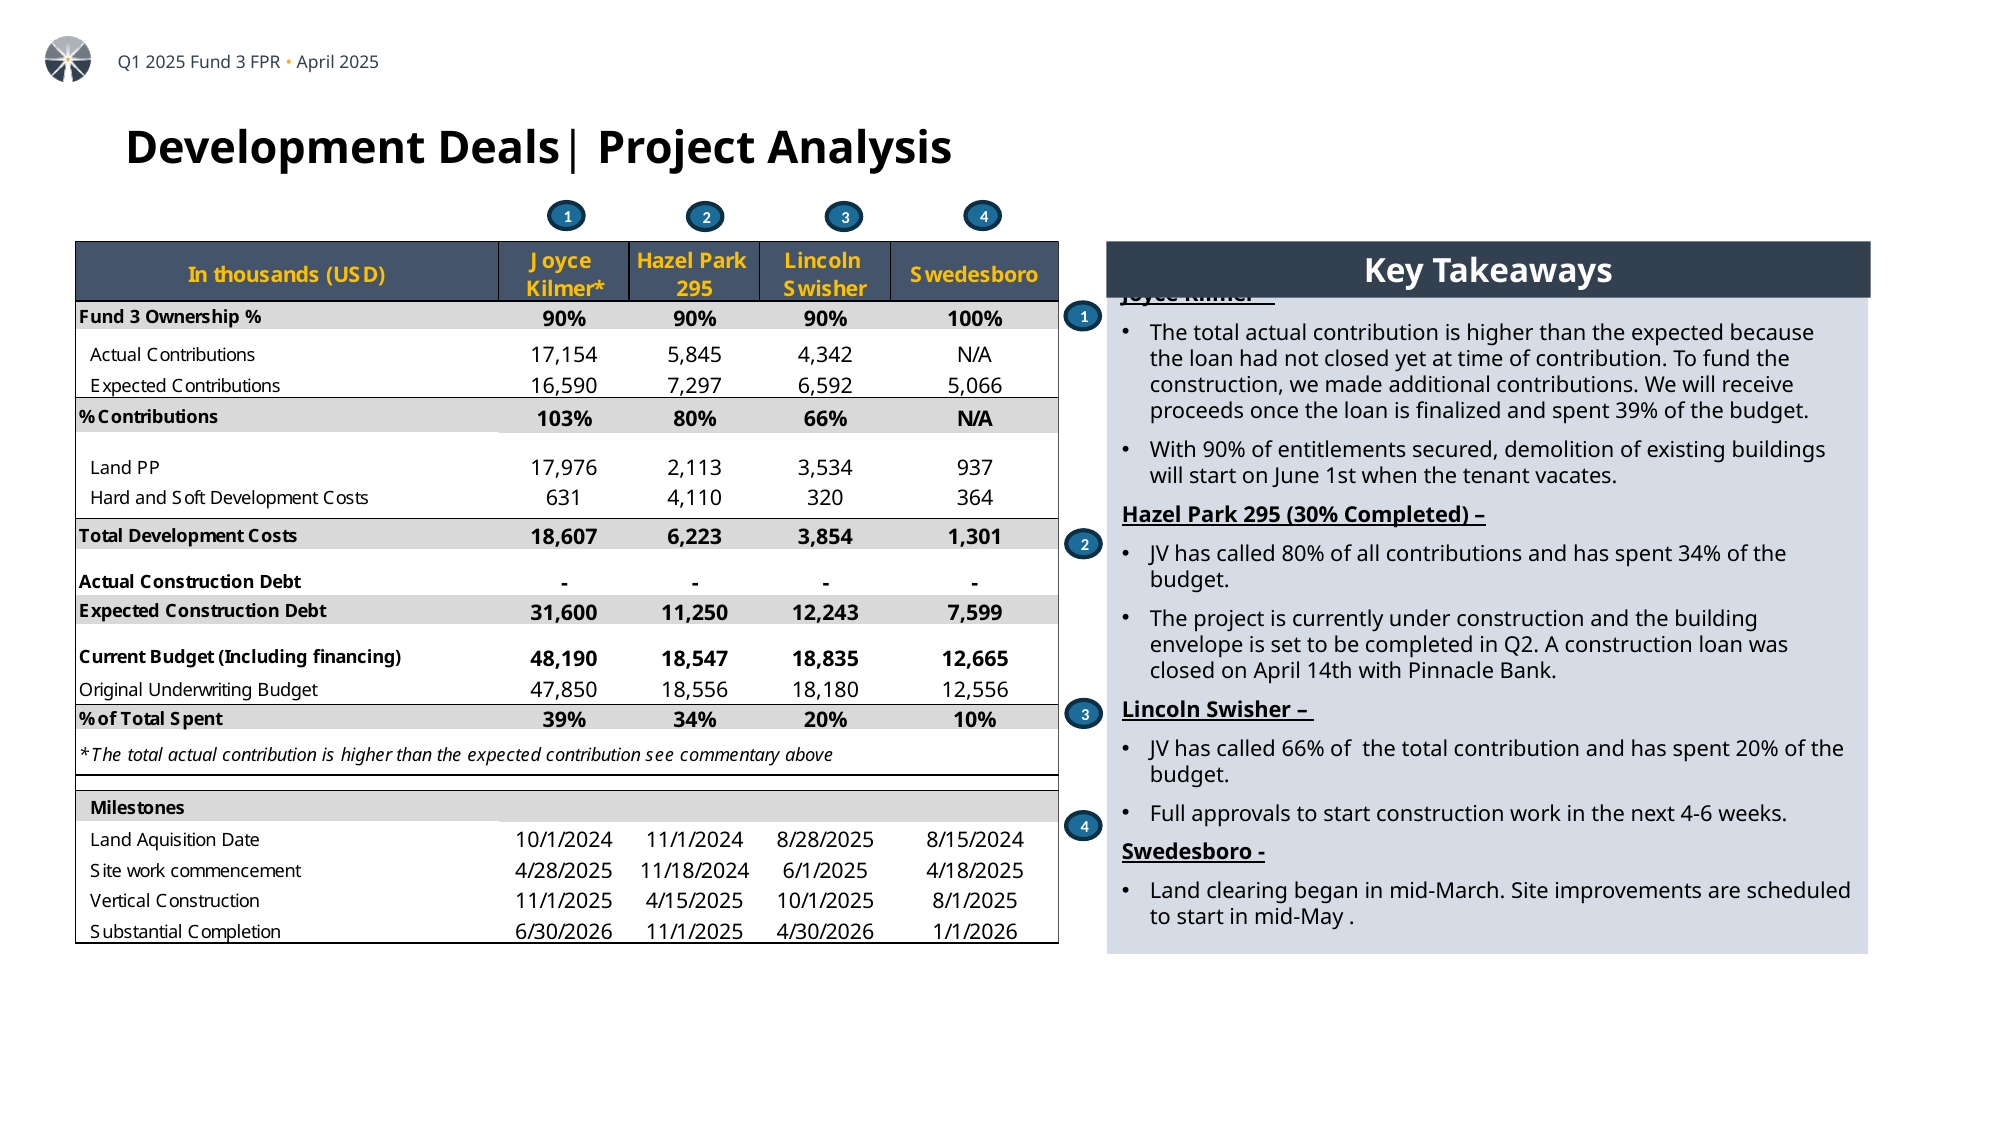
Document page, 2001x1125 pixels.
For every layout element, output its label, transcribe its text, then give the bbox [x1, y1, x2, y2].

text_box 3 [1064, 697, 1104, 729]
text_box 1 [547, 202, 586, 232]
text_box 2 [1064, 528, 1103, 560]
picture [45, 36, 91, 82]
picture [74, 241, 1060, 945]
text_box Development Deals| Project Analysis [125, 89, 1778, 202]
text_box Joyce Kilmer - The total actual contribution is higher than the expected because the loan had not closed yet at time of contribution. To fund the construction, we made additional contributions. We will receive proceeds once the loan is finalized and spent 39% of the budget. With 90% of entitlements secured, demolition of existing buildings will start on June 1st when the tenant vacates. Hazel Park 295 (30% Completed) – JV has called 80% of all contributions and has spent 34% of the budget. The project is currently under construction and the building envelope is set to be completed in Q2. A construction loan was closed on April 14th with Pinnacle Bank. Lincoln Swisher – JV has called 66% of the total contribution and has spent 20% of the budget. Full approvals to start construction work in the next 4-6 weeks. Swedesboro - Land clearing began in mid-March. Site improvements are scheduled to start in mid-May . [1105, 300, 1870, 956]
text_box Key Takeaways [1104, 239, 1873, 300]
text_box 1 [1063, 300, 1103, 332]
text_box 4 [1063, 810, 1103, 842]
text_box 4 [963, 202, 1002, 232]
text_box 3 [824, 202, 864, 233]
text_box 2 [685, 202, 725, 233]
